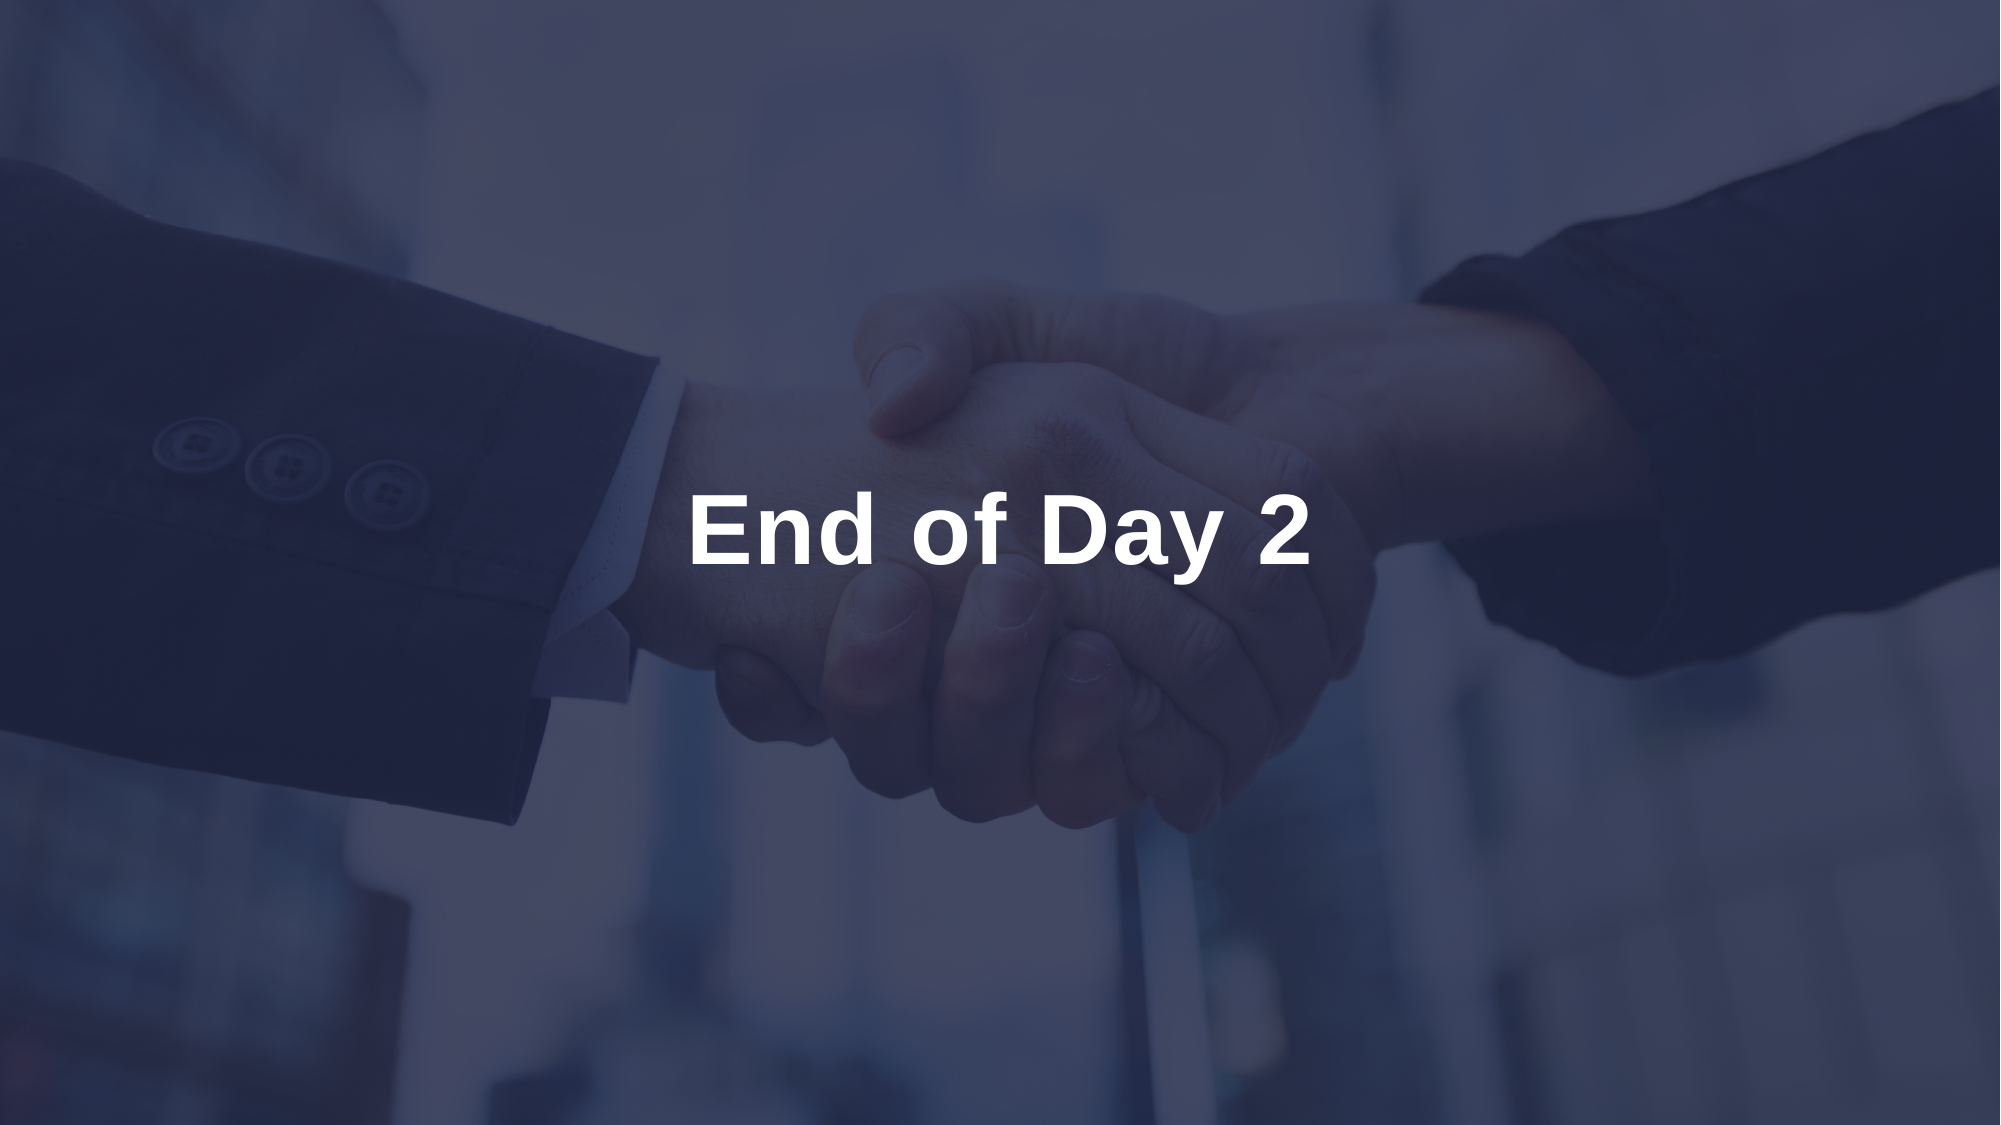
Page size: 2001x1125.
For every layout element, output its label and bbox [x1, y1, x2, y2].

text_box [0, 0, 2000, 1125]
